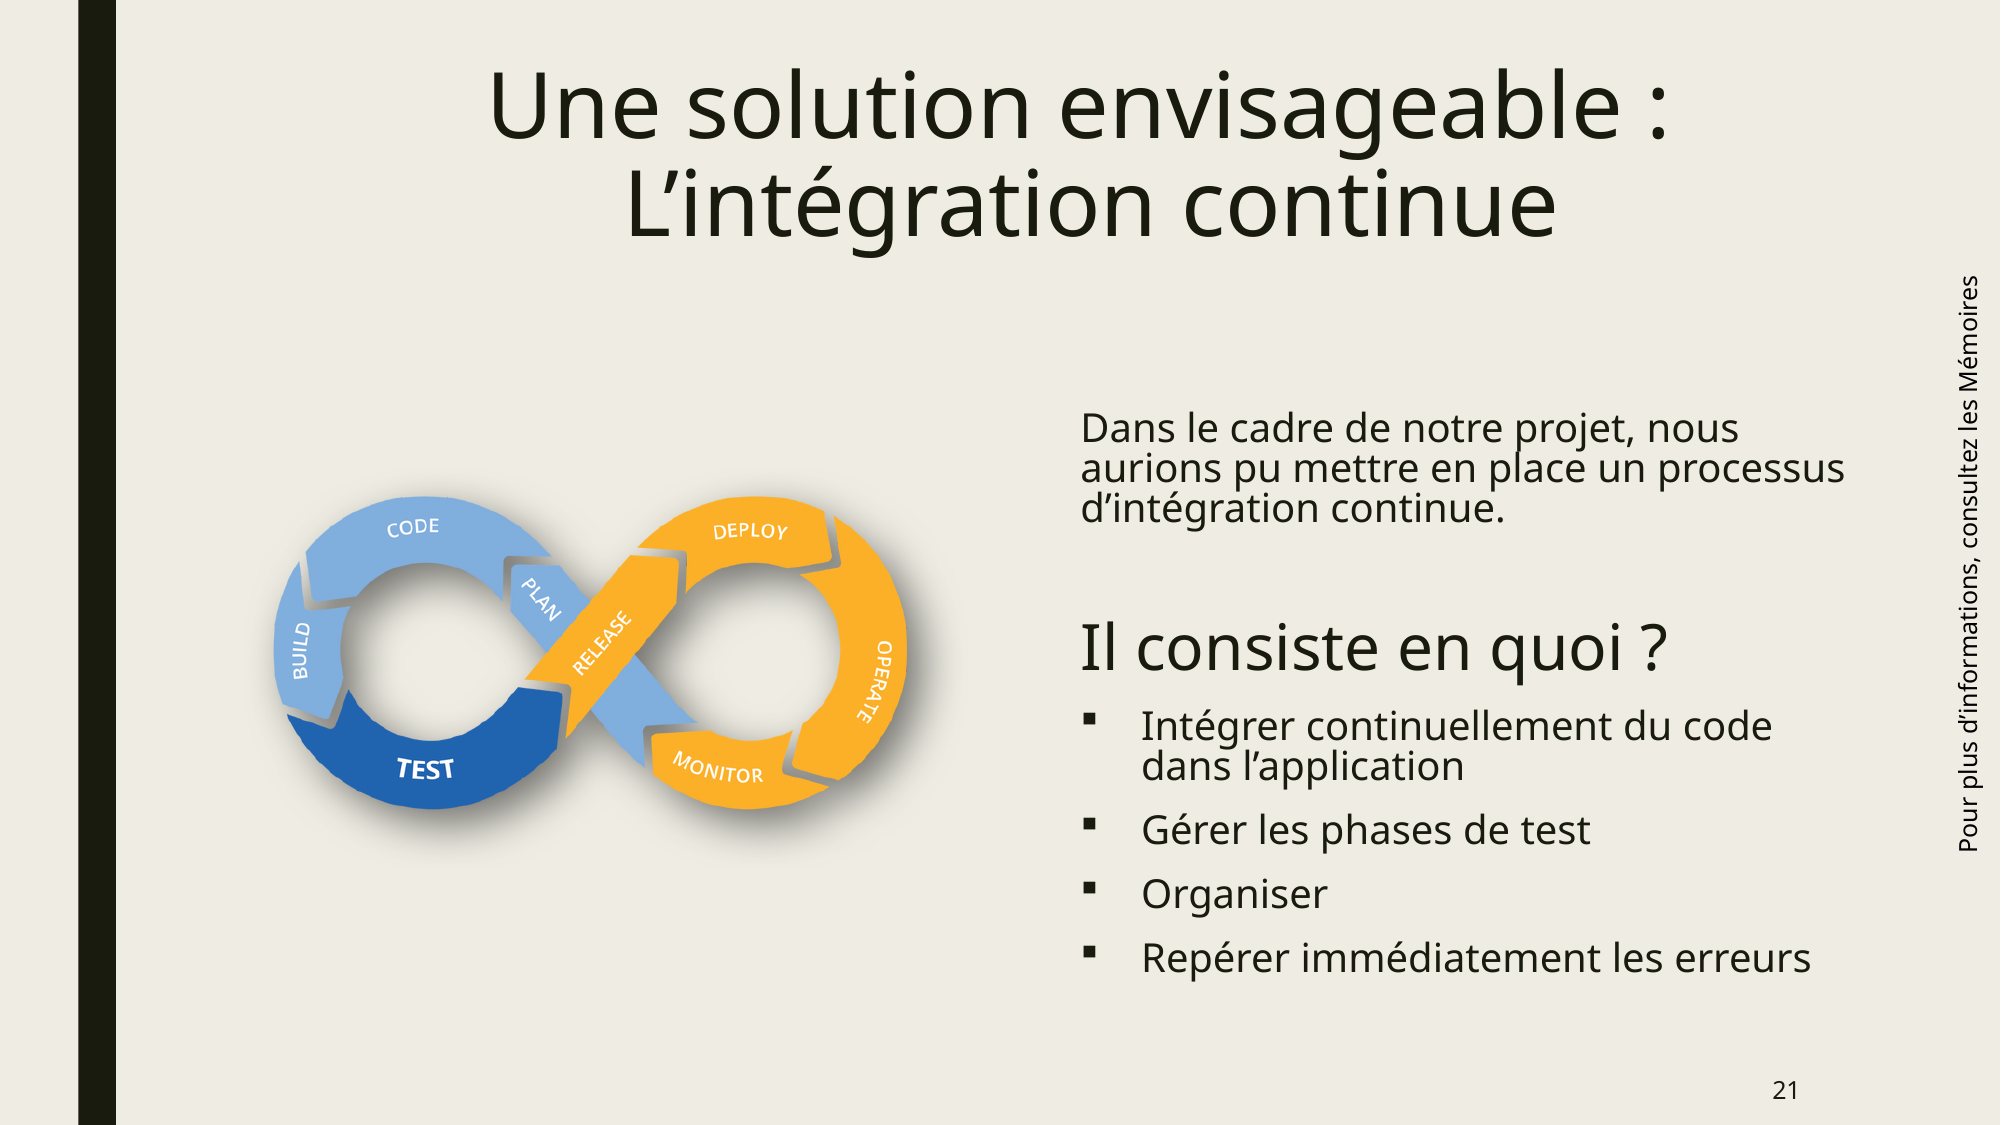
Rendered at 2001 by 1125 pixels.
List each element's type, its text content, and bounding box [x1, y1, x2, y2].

slide_number 21 [1553, 1058, 1816, 1125]
text_box Pour plus d’informations, consultez les Mémoires [1944, 260, 1990, 869]
title Une solution envisageable : L’intégration continue [304, 52, 1880, 297]
picture [186, 484, 988, 819]
list Dans le cadre de notre projet, nous aurions pu mettre en place un processus d’intégration continue. Il consiste en quoi ? Intégrer continuellement du code dans l’application Gérer les phases de test Organiser Repérer immédiatement les erreurs [1065, 402, 1867, 991]
